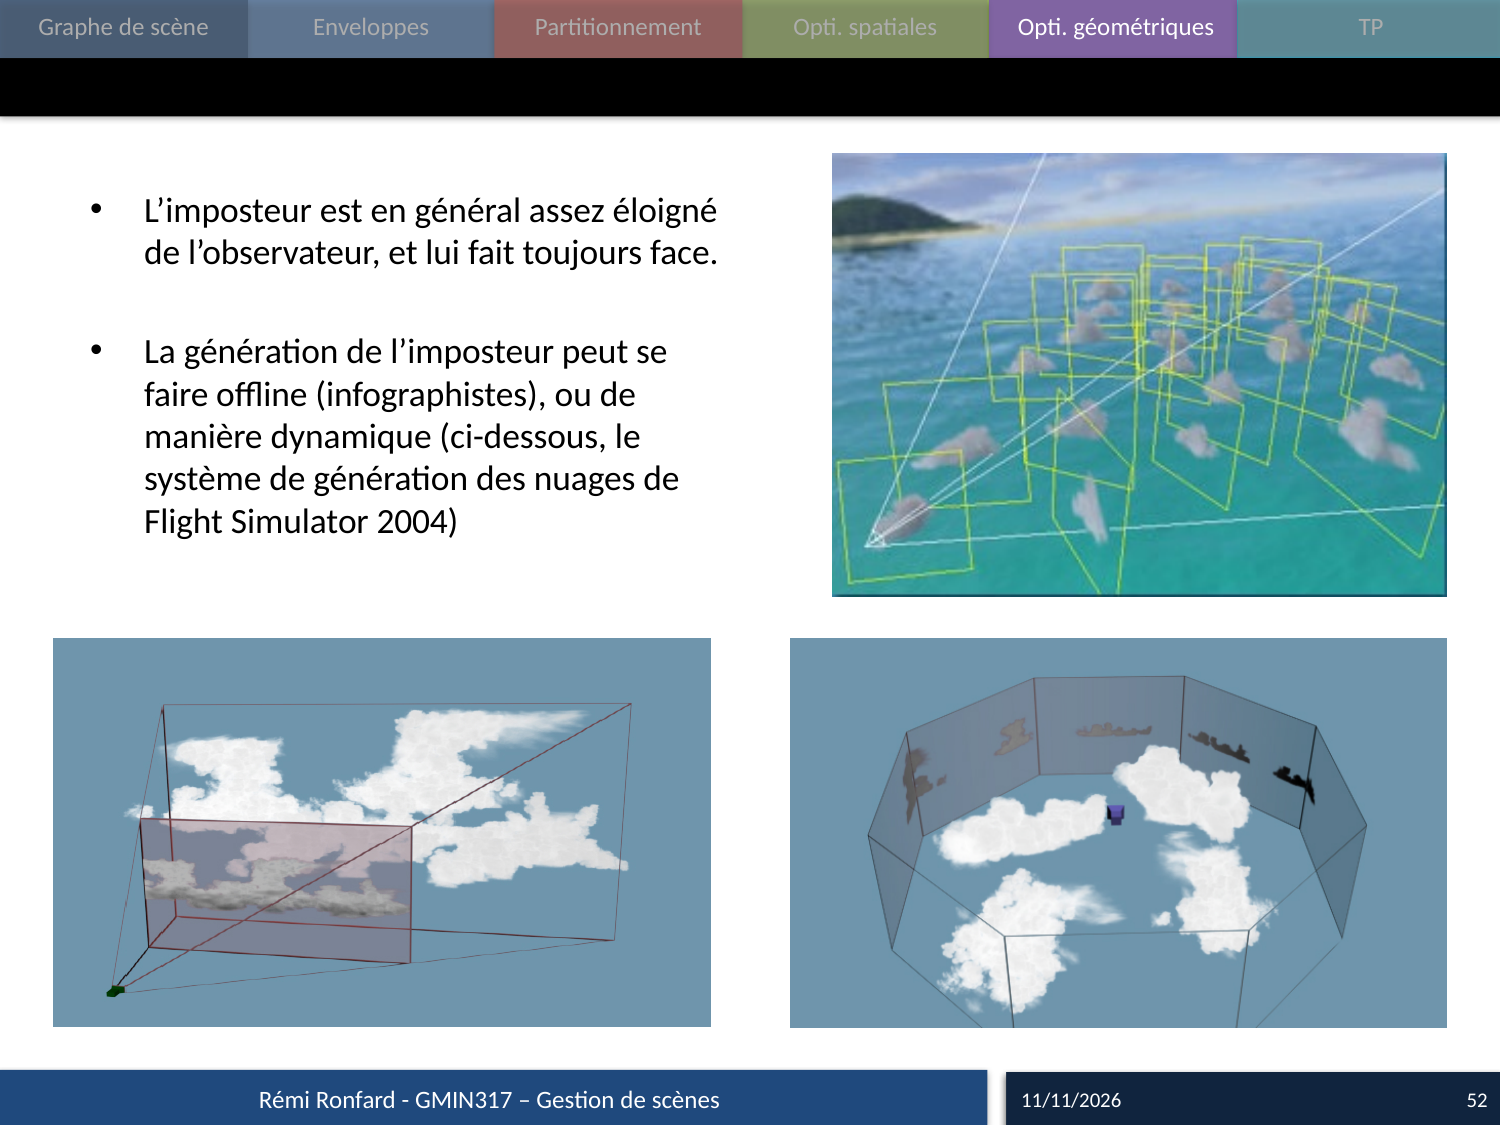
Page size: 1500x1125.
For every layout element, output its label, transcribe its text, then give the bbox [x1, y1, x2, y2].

picture [832, 153, 1448, 598]
picture [52, 637, 711, 1027]
list L’imposteur est en général assez éloigné de l’observateur, et lui fait toujours face. La génération de l’imposteur peut se faire offline (infographistes), ou de manière dynamique (ci-dessous, le système de génération des nuages de Flight Simulator 2004) [75, 179, 735, 597]
slide_number 52 [1153, 1071, 1500, 1125]
picture [790, 638, 1448, 1029]
footer Rémi Ronfard - GMIN317 – Gestion de scènes [0, 1069, 988, 1125]
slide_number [1006, 1070, 1153, 1125]
